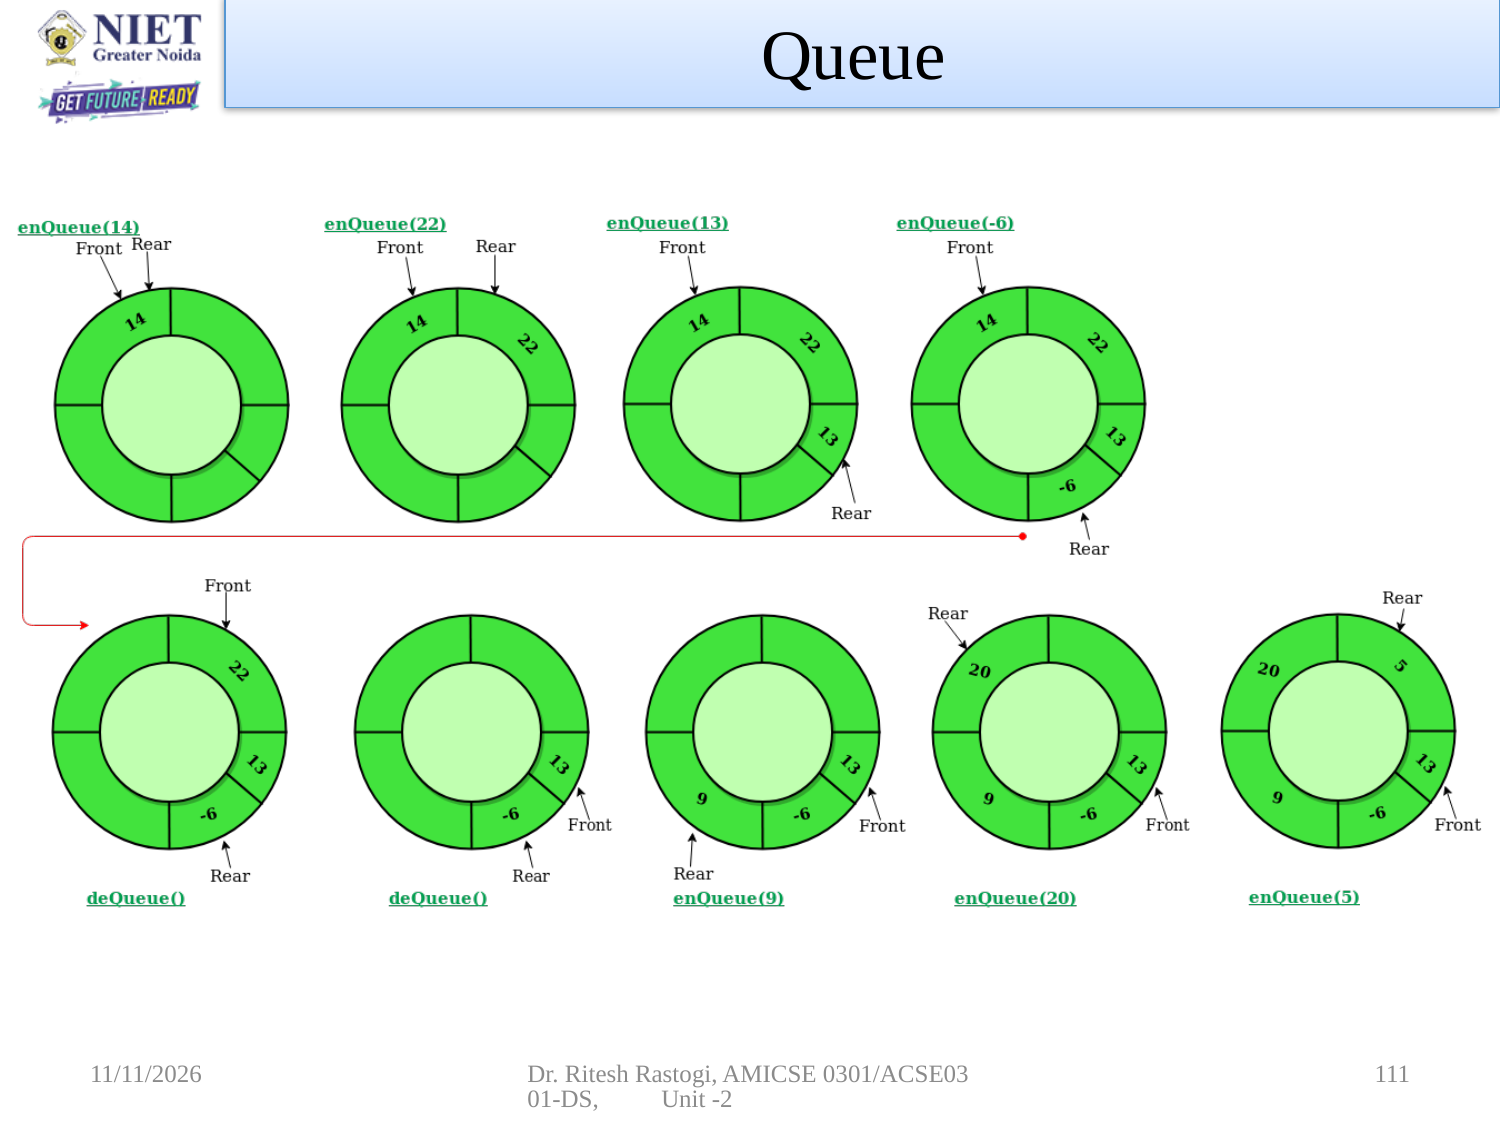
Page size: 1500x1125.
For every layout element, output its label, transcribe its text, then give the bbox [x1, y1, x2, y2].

picture [0, 0, 238, 135]
text_box Queue [238, 0, 1500, 108]
slide_number 111 [1074, 1042, 1425, 1103]
footer Dr. Ritesh Rastogi, AMICSE 0301/ACSE0301-DS, Unit -2 [512, 1042, 988, 1103]
picture [0, 211, 1500, 914]
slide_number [75, 1042, 425, 1103]
